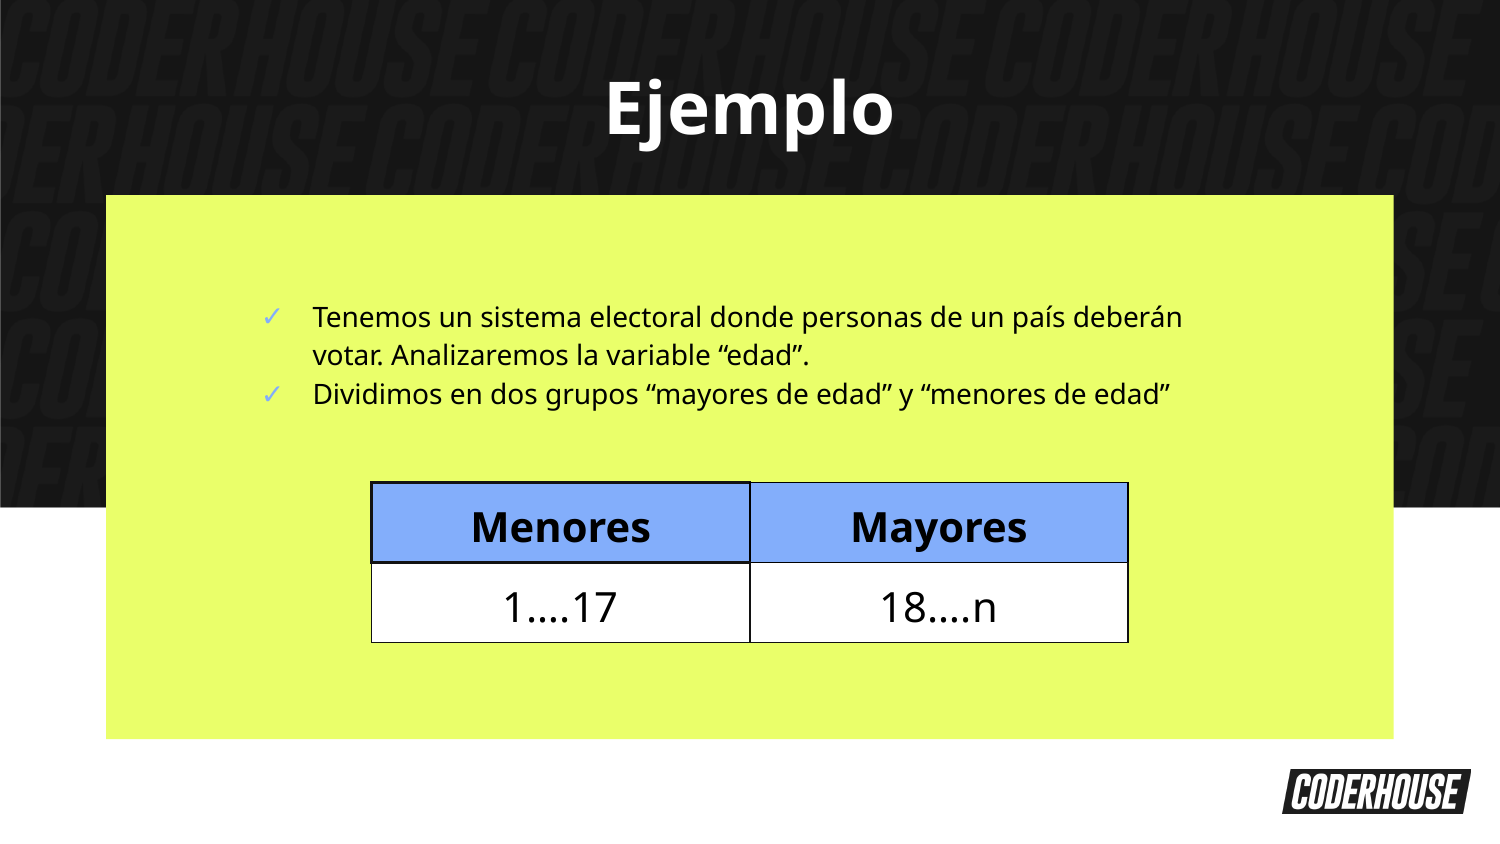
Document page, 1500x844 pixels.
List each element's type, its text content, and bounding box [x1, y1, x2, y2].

table_header Mayores [751, 483, 1127, 562]
text_box Ejemplo [239, 56, 1261, 166]
text_box Tenemos un sistema electoral donde personas de un país deberán votar. Analizaremos la variable “edad”. Dividimos en dos grupos “mayores de edad” y “menores de edad” [222, 279, 1243, 426]
table_header Menores [373, 484, 749, 561]
picture [0, 0, 1500, 844]
table_cell 1….17 [372, 564, 749, 642]
text_box [106, 195, 1394, 740]
table_cell 18….n [751, 563, 1127, 642]
